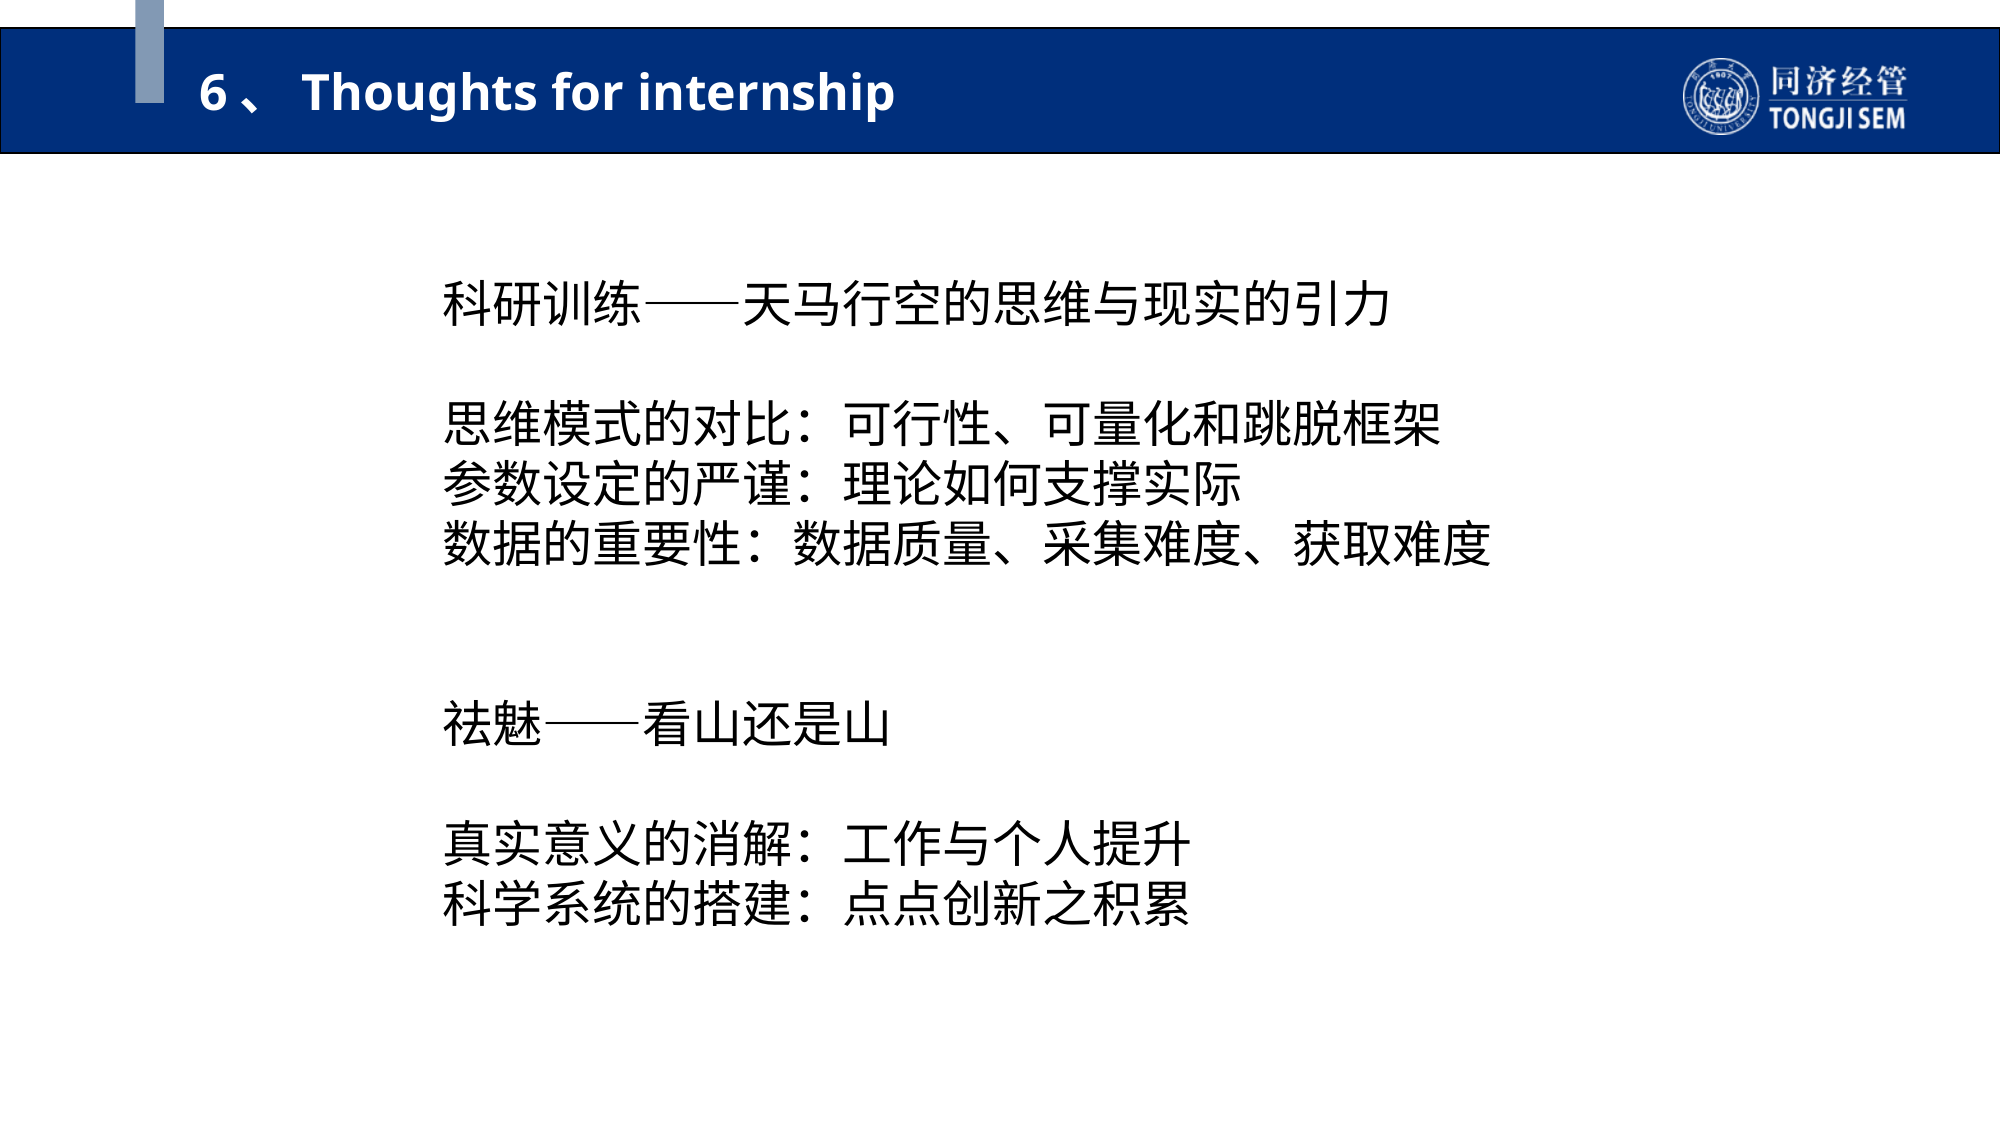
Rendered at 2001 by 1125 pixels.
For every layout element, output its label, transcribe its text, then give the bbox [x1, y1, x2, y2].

text_box [134, 0, 165, 104]
text_box 科研训练——天马行空的思维与现实的引力 思维模式的对比：可行性、可量化和跳脱框架 参数设定的严谨：理论如何支撑实际 数据的重要性：数据质量、采集难度、获取难度 祛魅——看山还是山 真实意义的消解：工作与个人提升 科学系统的搭建：点点创新之积累 [427, 204, 1572, 940]
picture [1683, 58, 1912, 135]
text_box 6、Thoughts for internship [199, 60, 1475, 121]
text_box [0, 27, 2000, 154]
